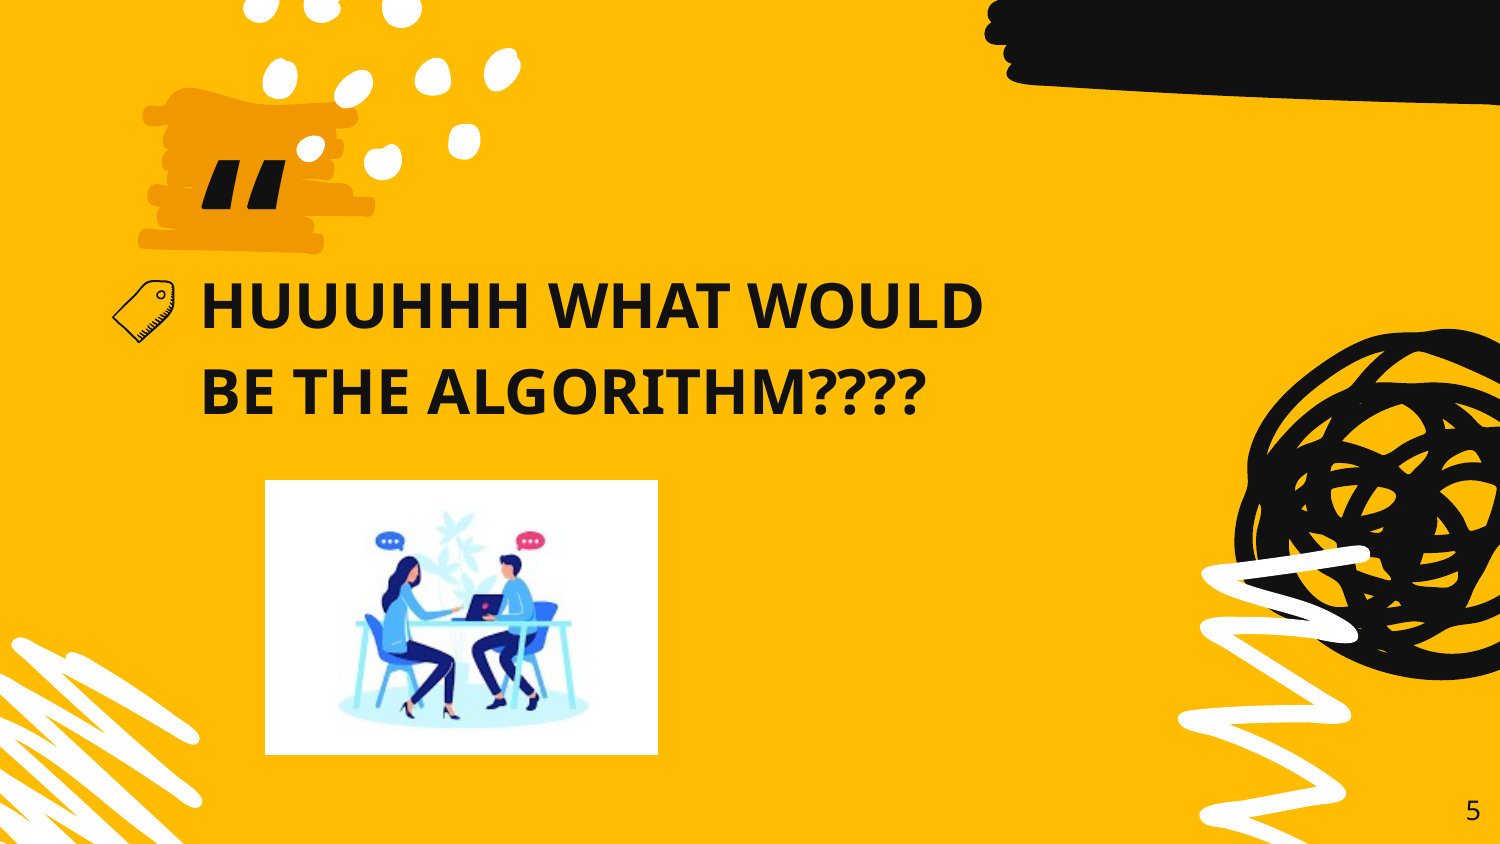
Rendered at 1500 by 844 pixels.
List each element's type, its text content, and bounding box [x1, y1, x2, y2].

picture [265, 480, 659, 755]
text_box [112, 280, 175, 344]
slide_number 5 [1391, 779, 1482, 844]
list HUUUHHH WHAT WOULD BE THE ALGORITHM???? [199, 254, 999, 481]
